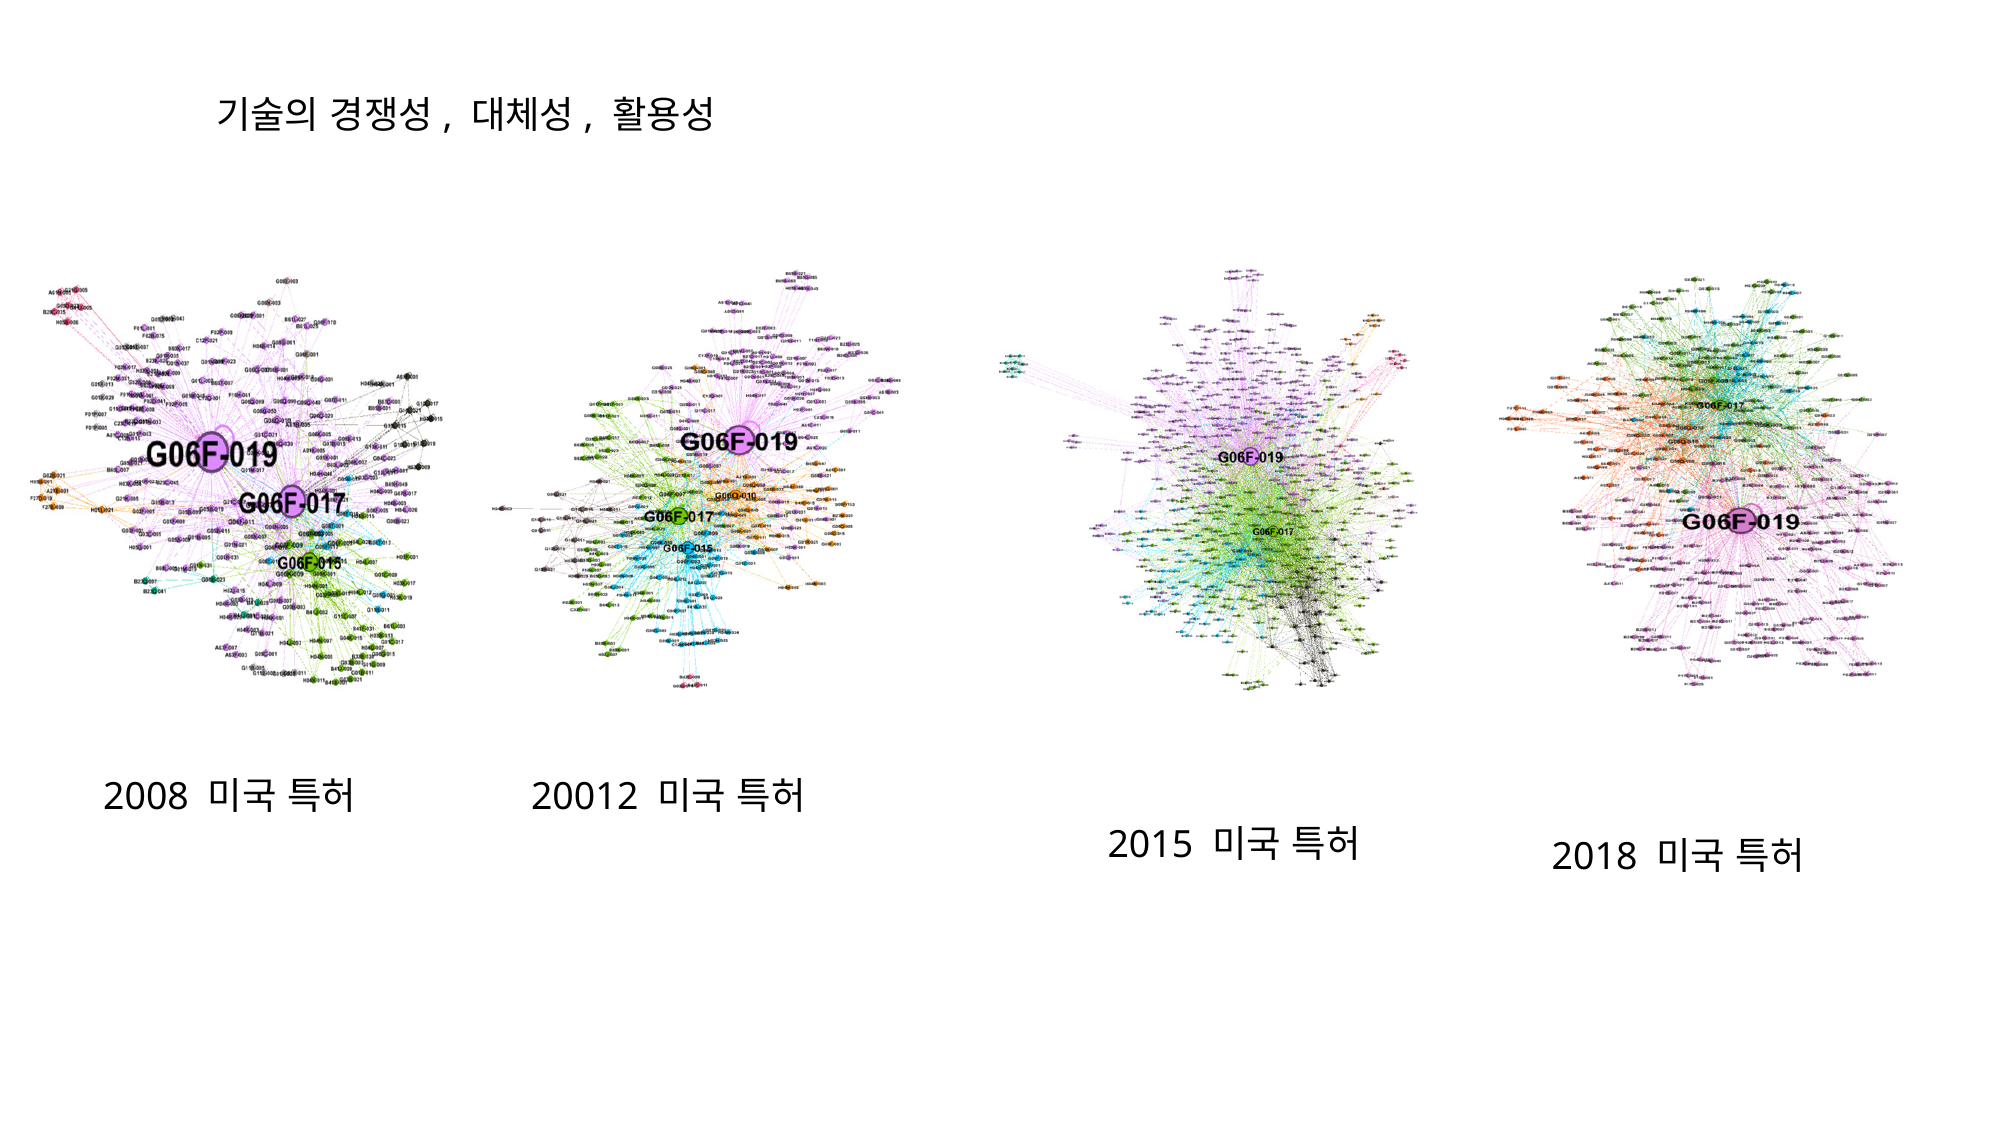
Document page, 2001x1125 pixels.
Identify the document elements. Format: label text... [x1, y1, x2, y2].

text_box 20012 미국 특허 [516, 764, 1096, 825]
picture [999, 269, 1422, 692]
picture [484, 269, 906, 692]
picture [26, 269, 449, 692]
picture [1493, 269, 1915, 692]
text_box 2018 미국 특허 [1536, 824, 1872, 885]
text_box 2015 미국 특허 [1092, 812, 1399, 873]
text_box 2008 미국 특허 [88, 764, 516, 825]
text_box 기술의 경쟁성, 대체성, 활용성 [201, 83, 905, 143]
